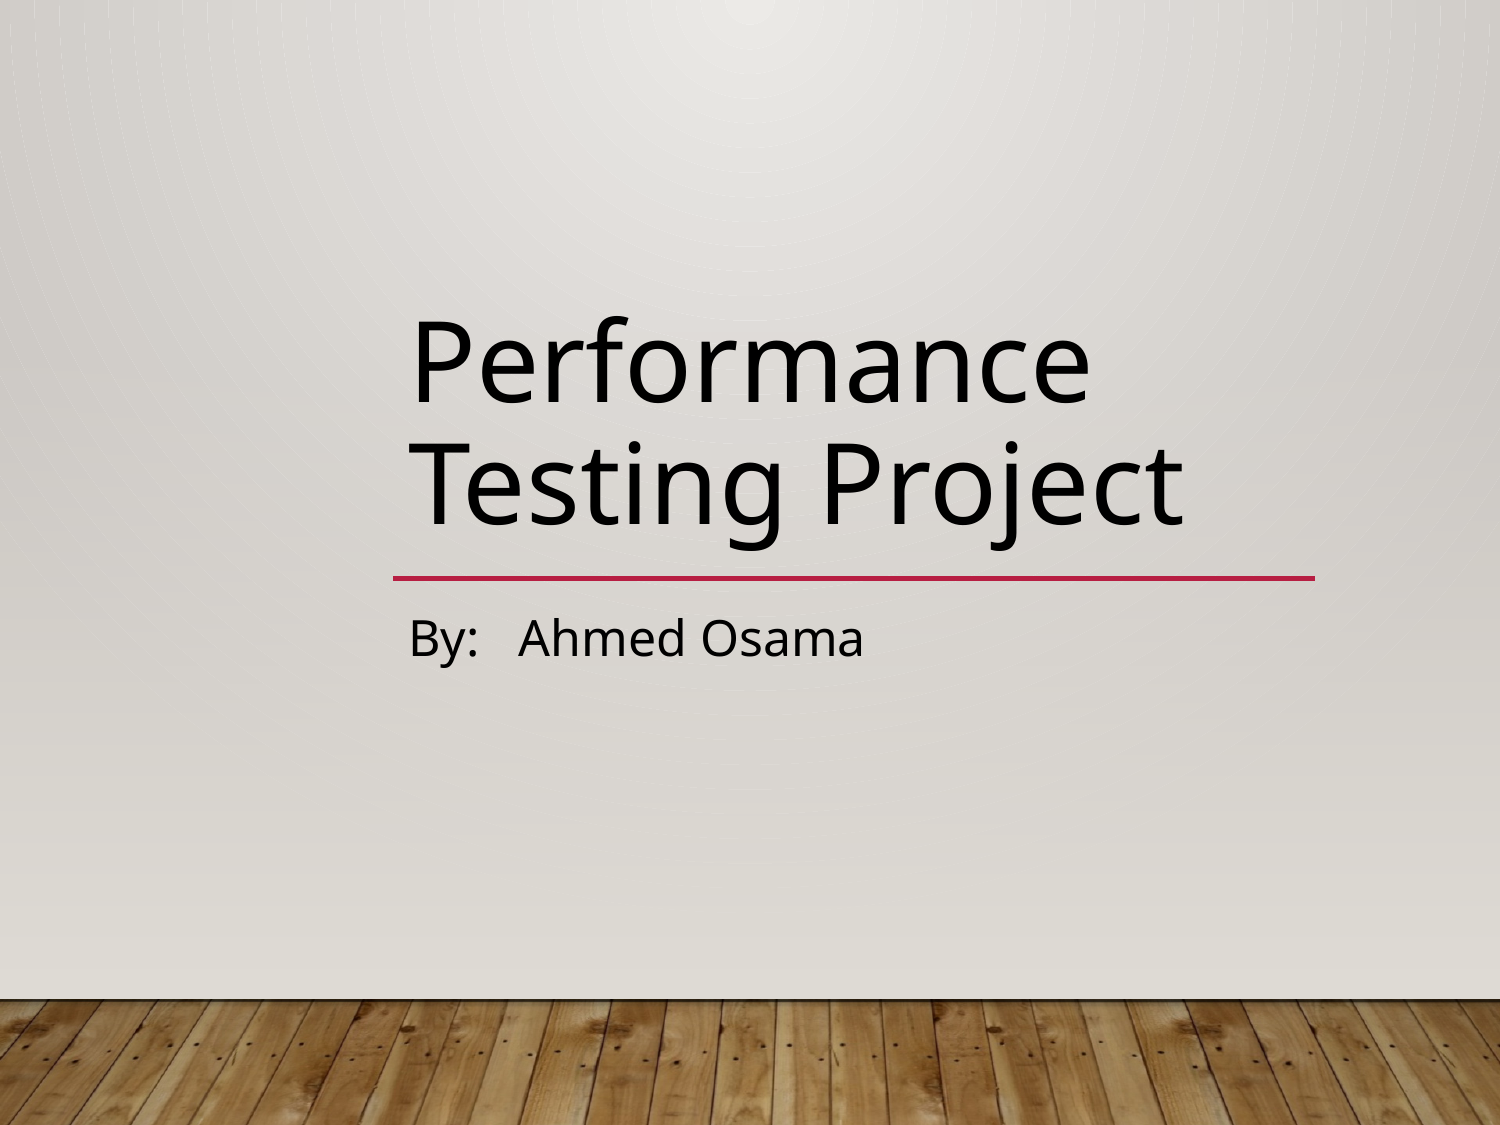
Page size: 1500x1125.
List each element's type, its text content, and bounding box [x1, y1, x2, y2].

title Performance Testing Project [393, 131, 1315, 549]
picture [0, 999, 1500, 1125]
subtitle By: Ahmed Osama [393, 579, 1315, 740]
